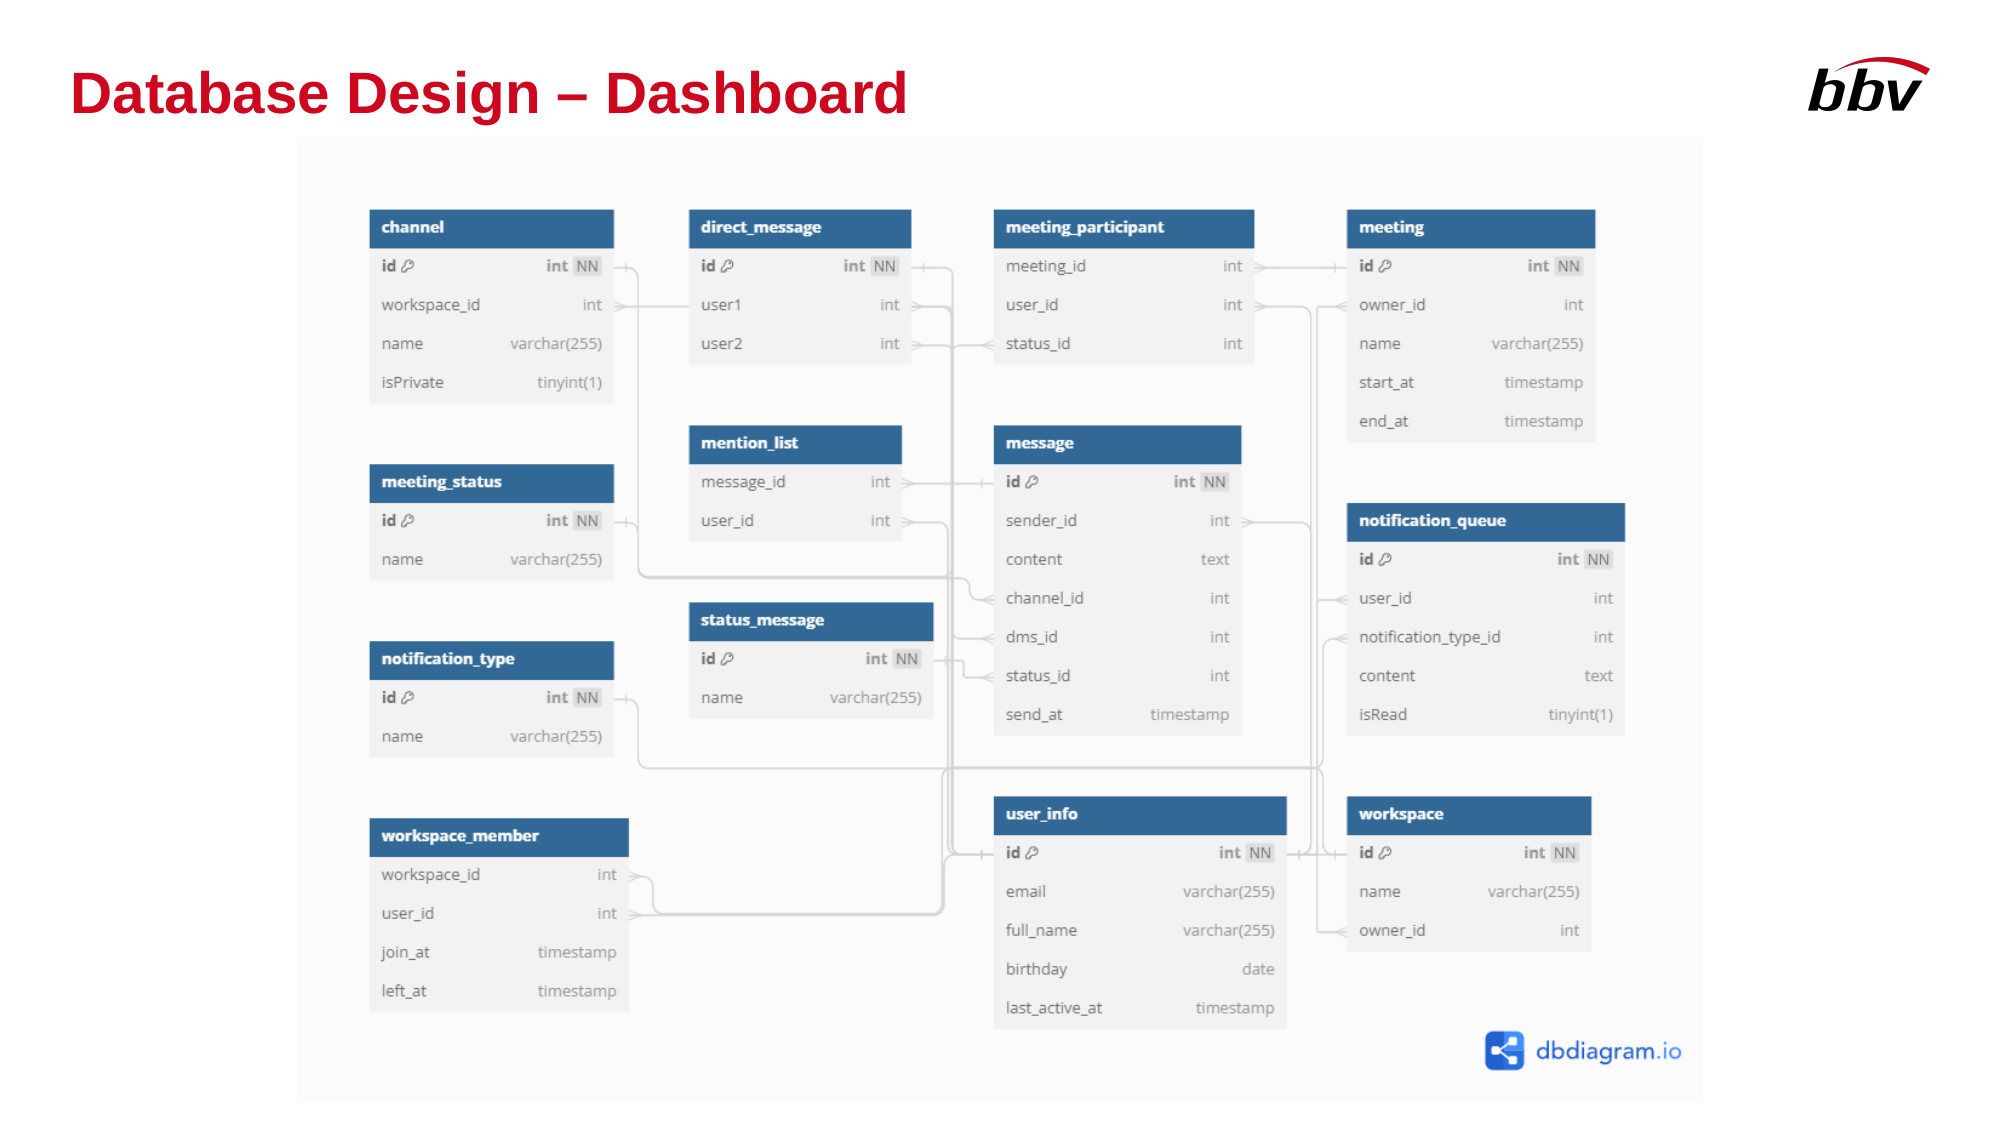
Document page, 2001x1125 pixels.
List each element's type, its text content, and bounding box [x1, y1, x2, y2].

picture [1808, 57, 1930, 111]
picture [297, 137, 1703, 1103]
title Database Design – Dashboard [70, 0, 1666, 181]
